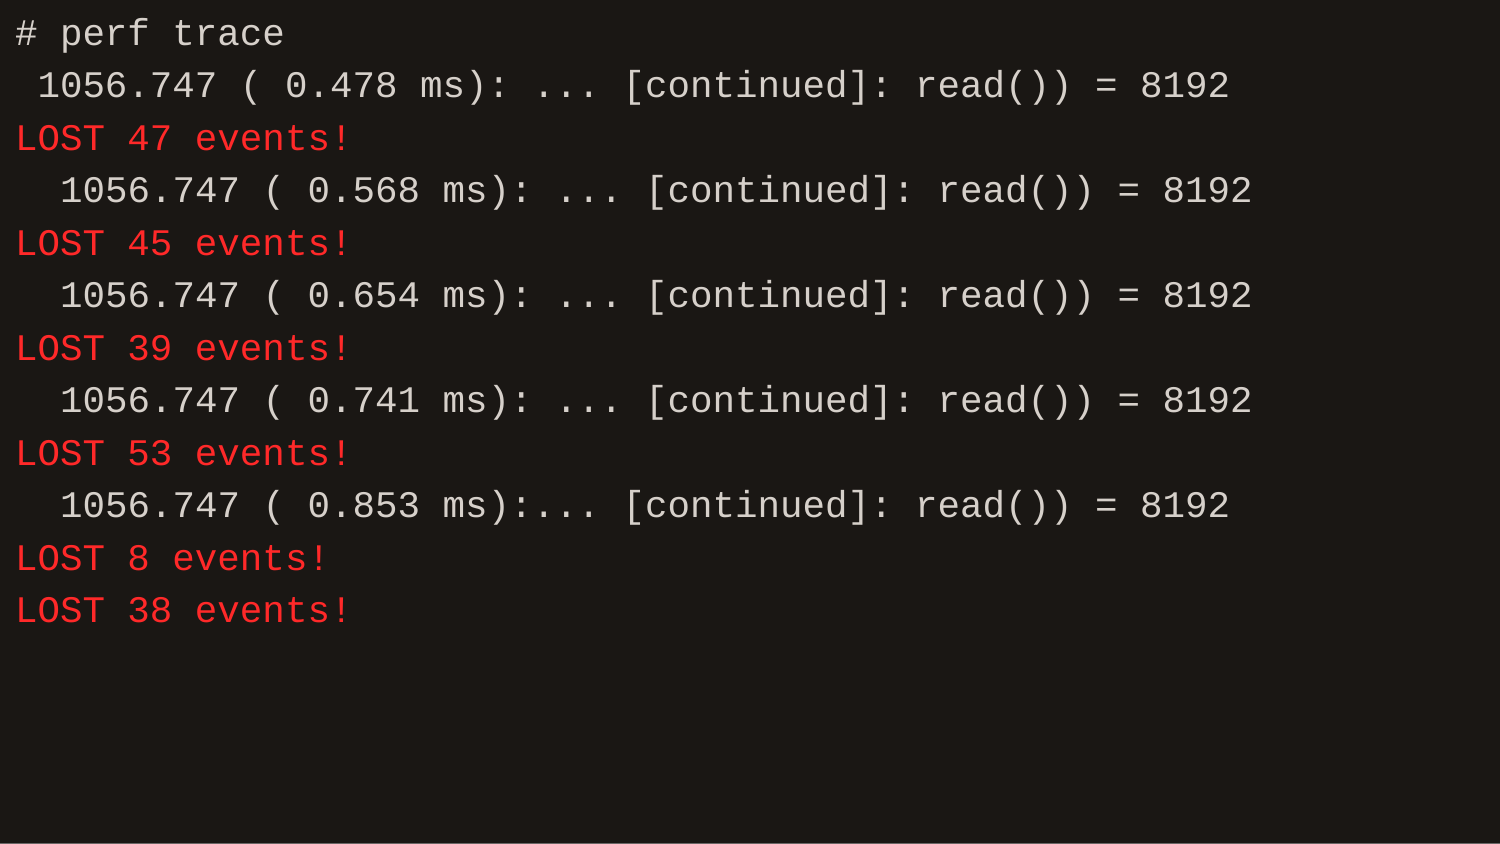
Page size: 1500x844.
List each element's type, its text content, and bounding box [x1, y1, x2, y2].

list # perf trace 1056.747 ( 0.478 ms): ... [continued]: read()) = 8192 LOST 47 events! 1056.747 ( 0.568 ms): ... [continued]: read()) = 8192 LOST 45 events! 1056.747 ( 0.654 ms): ... [continued]: read()) = 8192 LOST 39 events! 1056.747 ( 0.741 ms): ... [continued]: read()) = 8192 LOST 53 events! 1056.747 ( 0.853 ms):... [continued]: read()) = 8192 LOST 8 events! LOST 38 events! [0, 0, 1500, 844]
